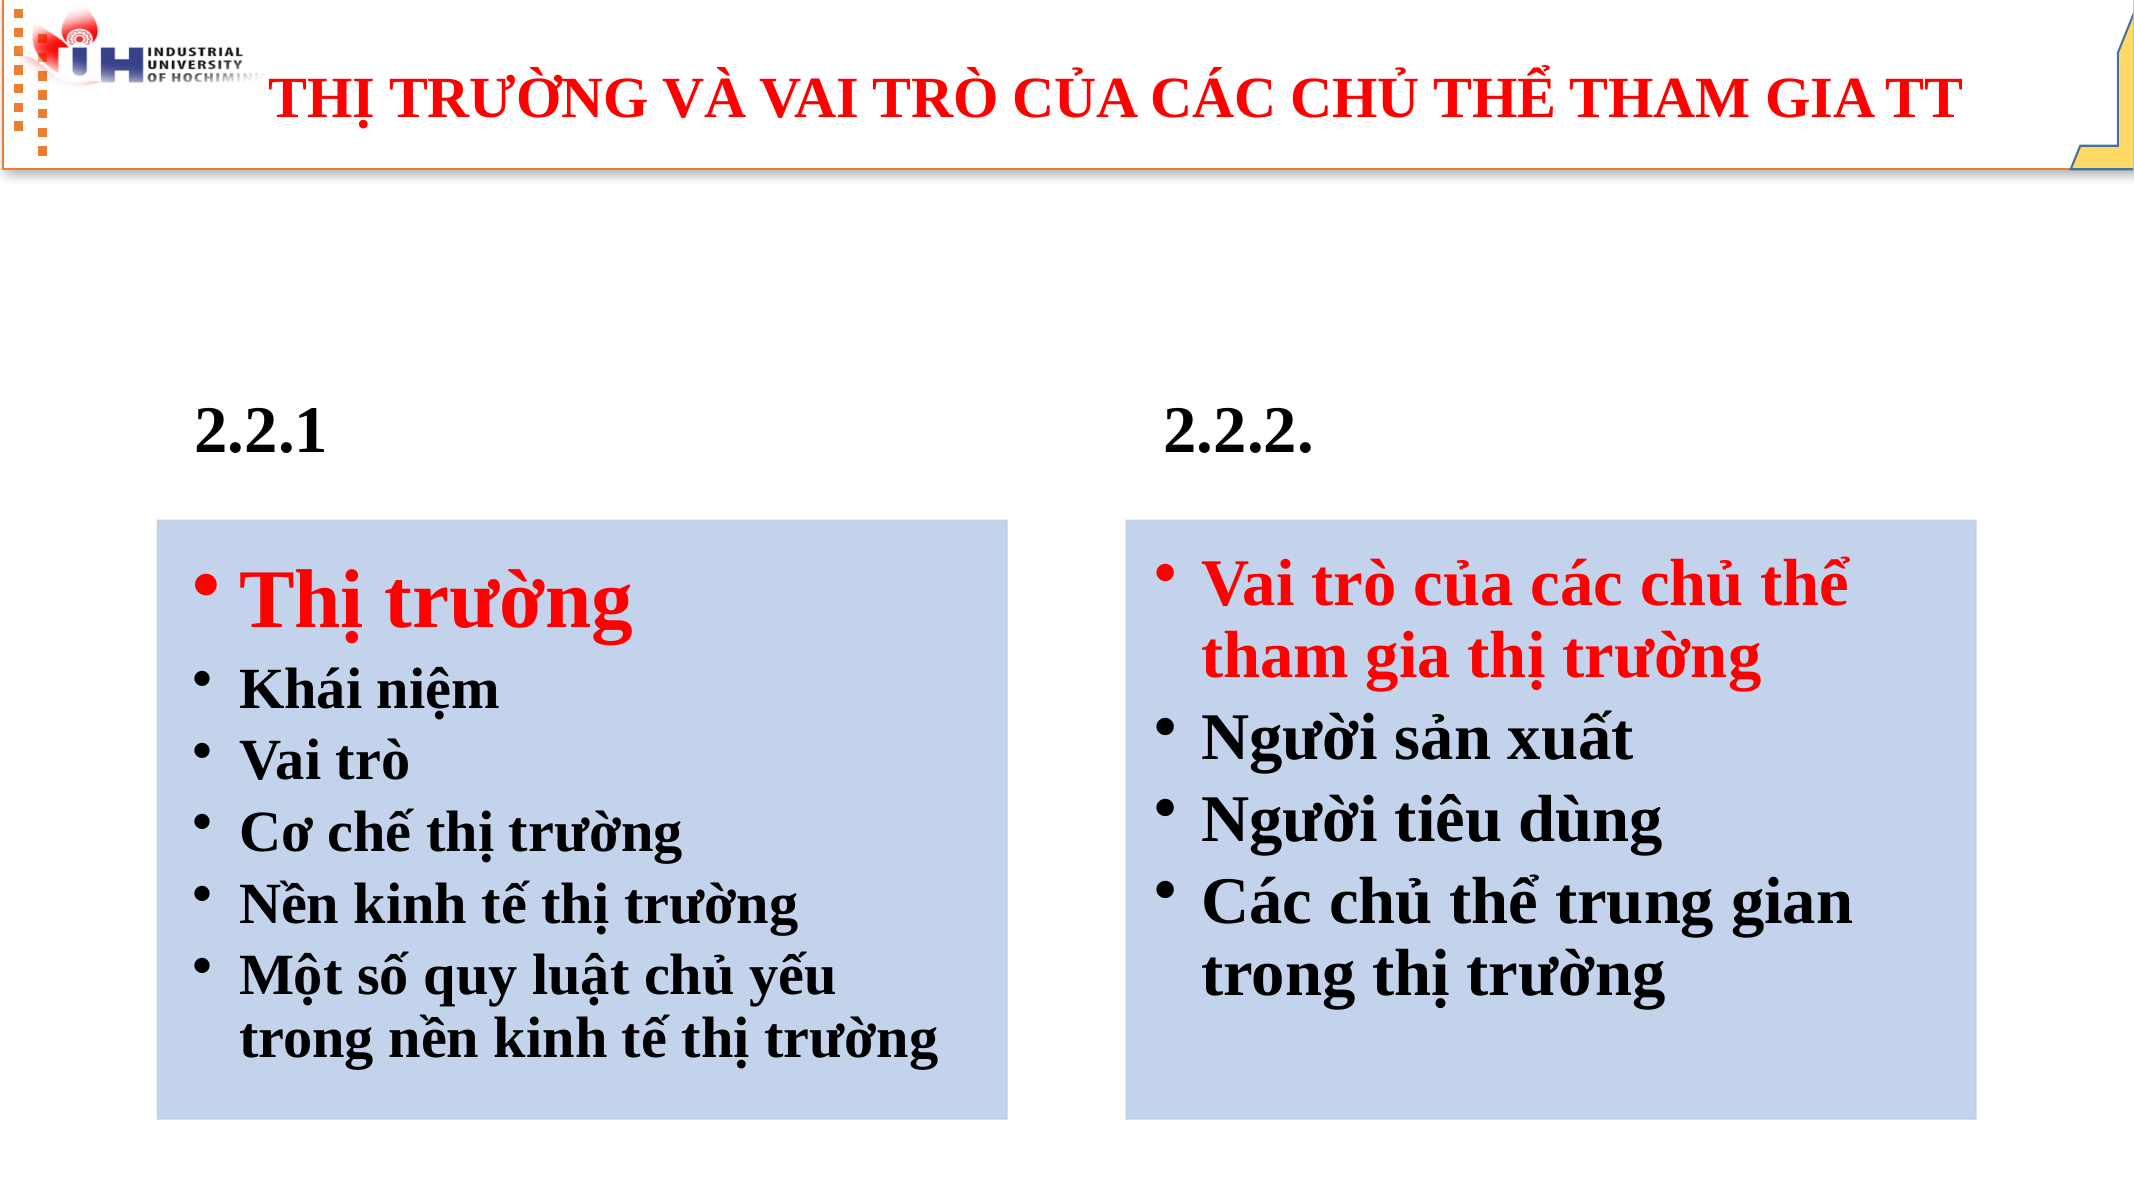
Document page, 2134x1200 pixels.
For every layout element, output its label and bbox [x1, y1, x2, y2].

text_box [3, 0, 2134, 170]
text_box [157, 340, 1977, 1120]
picture [0, 0, 311, 101]
